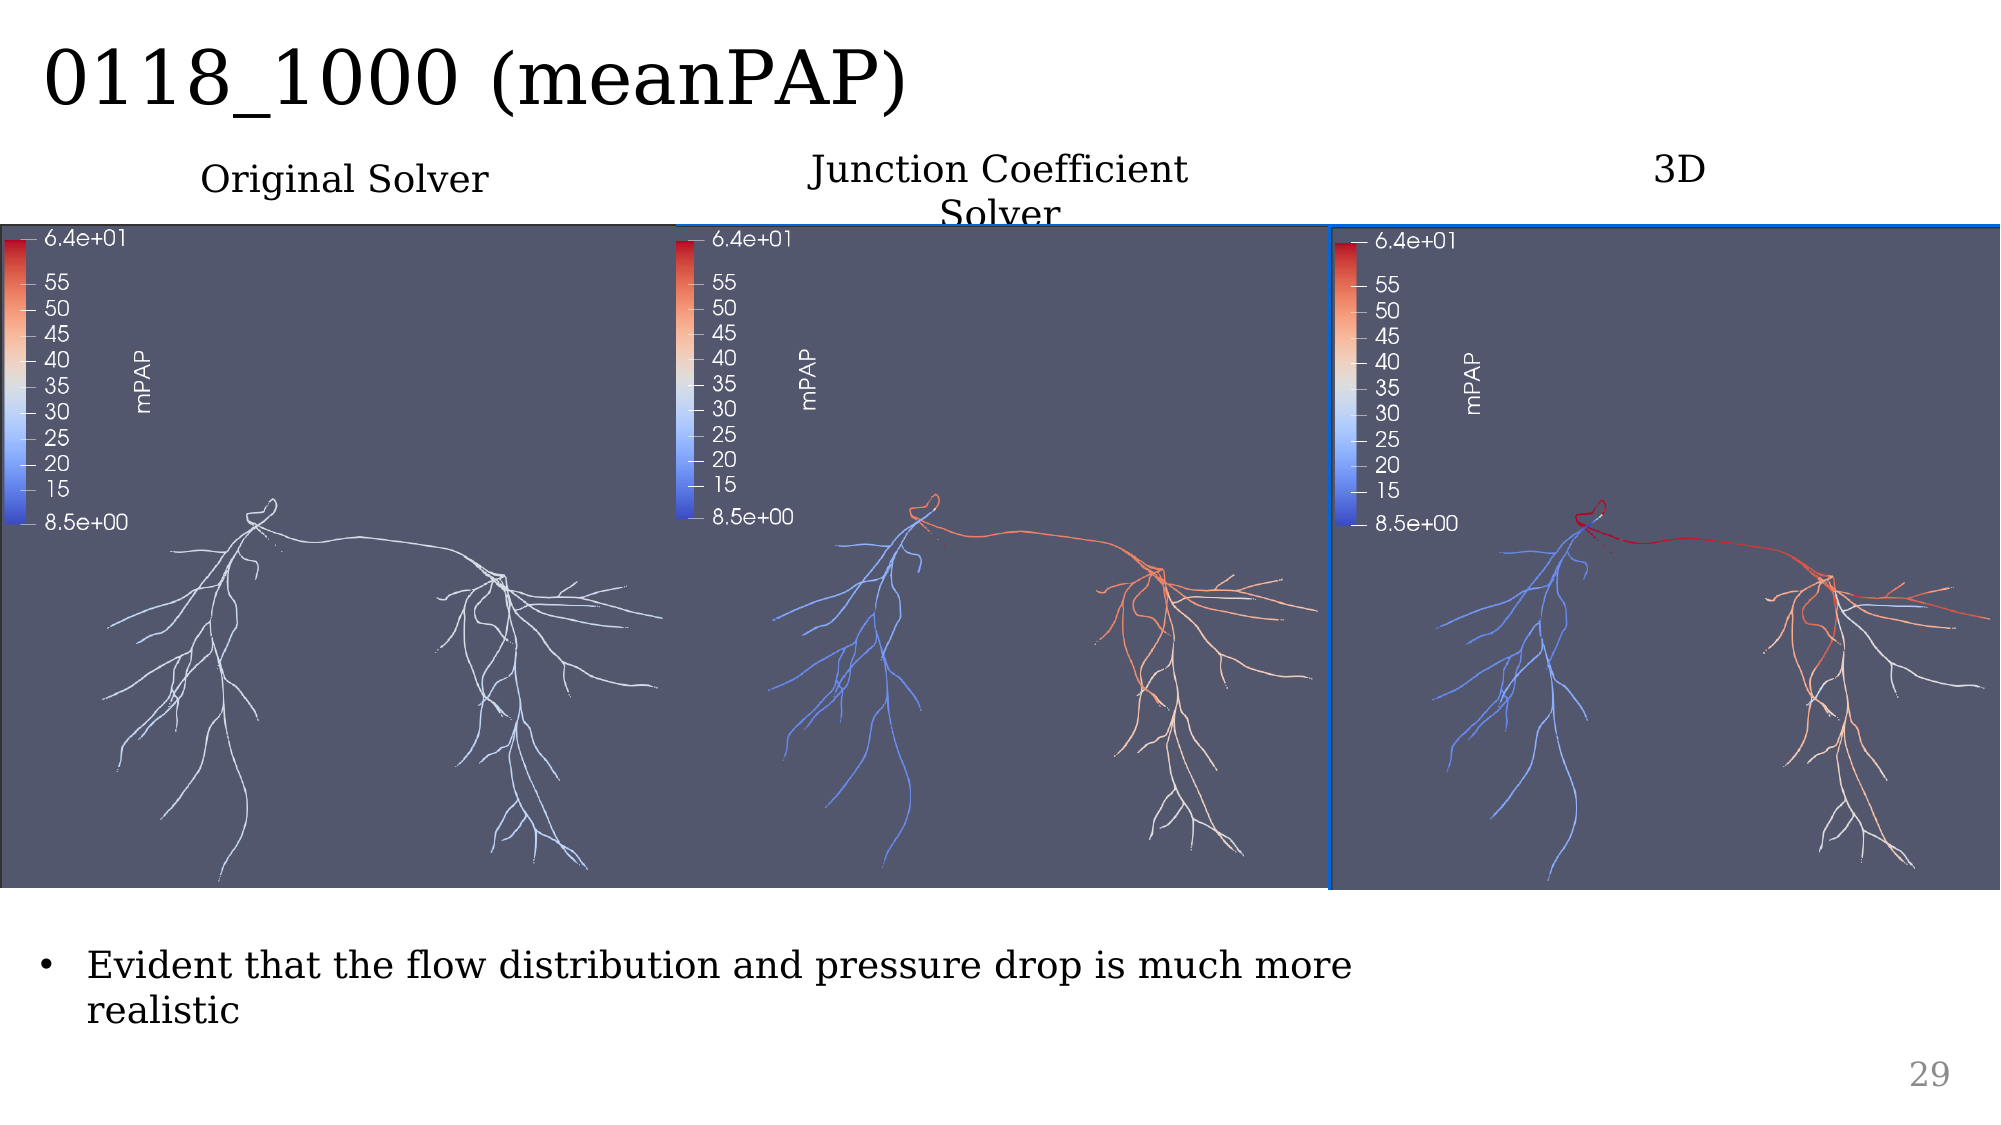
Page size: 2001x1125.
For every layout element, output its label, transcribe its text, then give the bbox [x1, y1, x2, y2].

text_box Original Solver [138, 147, 551, 208]
title 0118_1000 (meanPAP) [27, 49, 1446, 112]
text_box 3D [1429, 137, 1931, 198]
text_box Junction Coefficient Solver [749, 137, 1251, 224]
text_box Evident that the flow distribution and pressure drop is much more realistic [25, 934, 1477, 1039]
picture [0, 224, 2000, 890]
slide_number 29 [1516, 1042, 1967, 1103]
